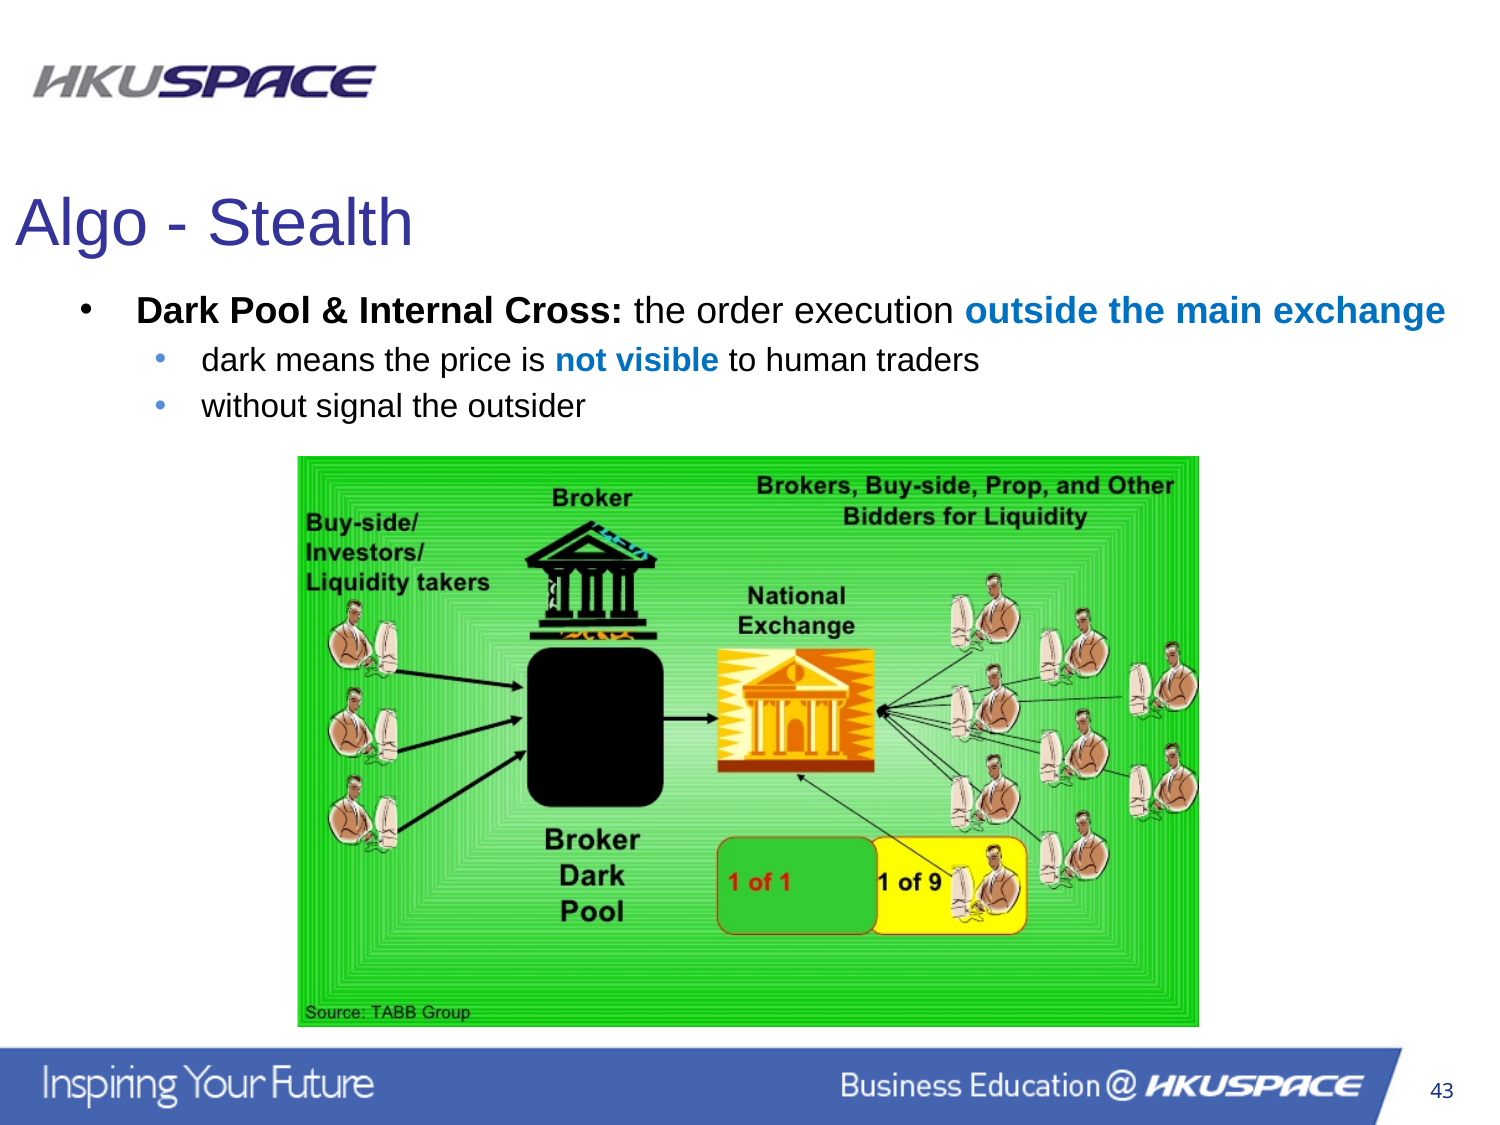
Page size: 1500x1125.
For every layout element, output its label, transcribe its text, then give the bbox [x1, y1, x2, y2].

title Algo - Stealth [0, 101, 1325, 266]
picture [0, 0, 1500, 1125]
text_box Dark Pool & Internal Cross: the order execution outside the main exchange dark means the price is not visible to human traders without signal the outsider [64, 278, 1483, 1047]
slide_number 43 [1415, 1070, 1499, 1125]
